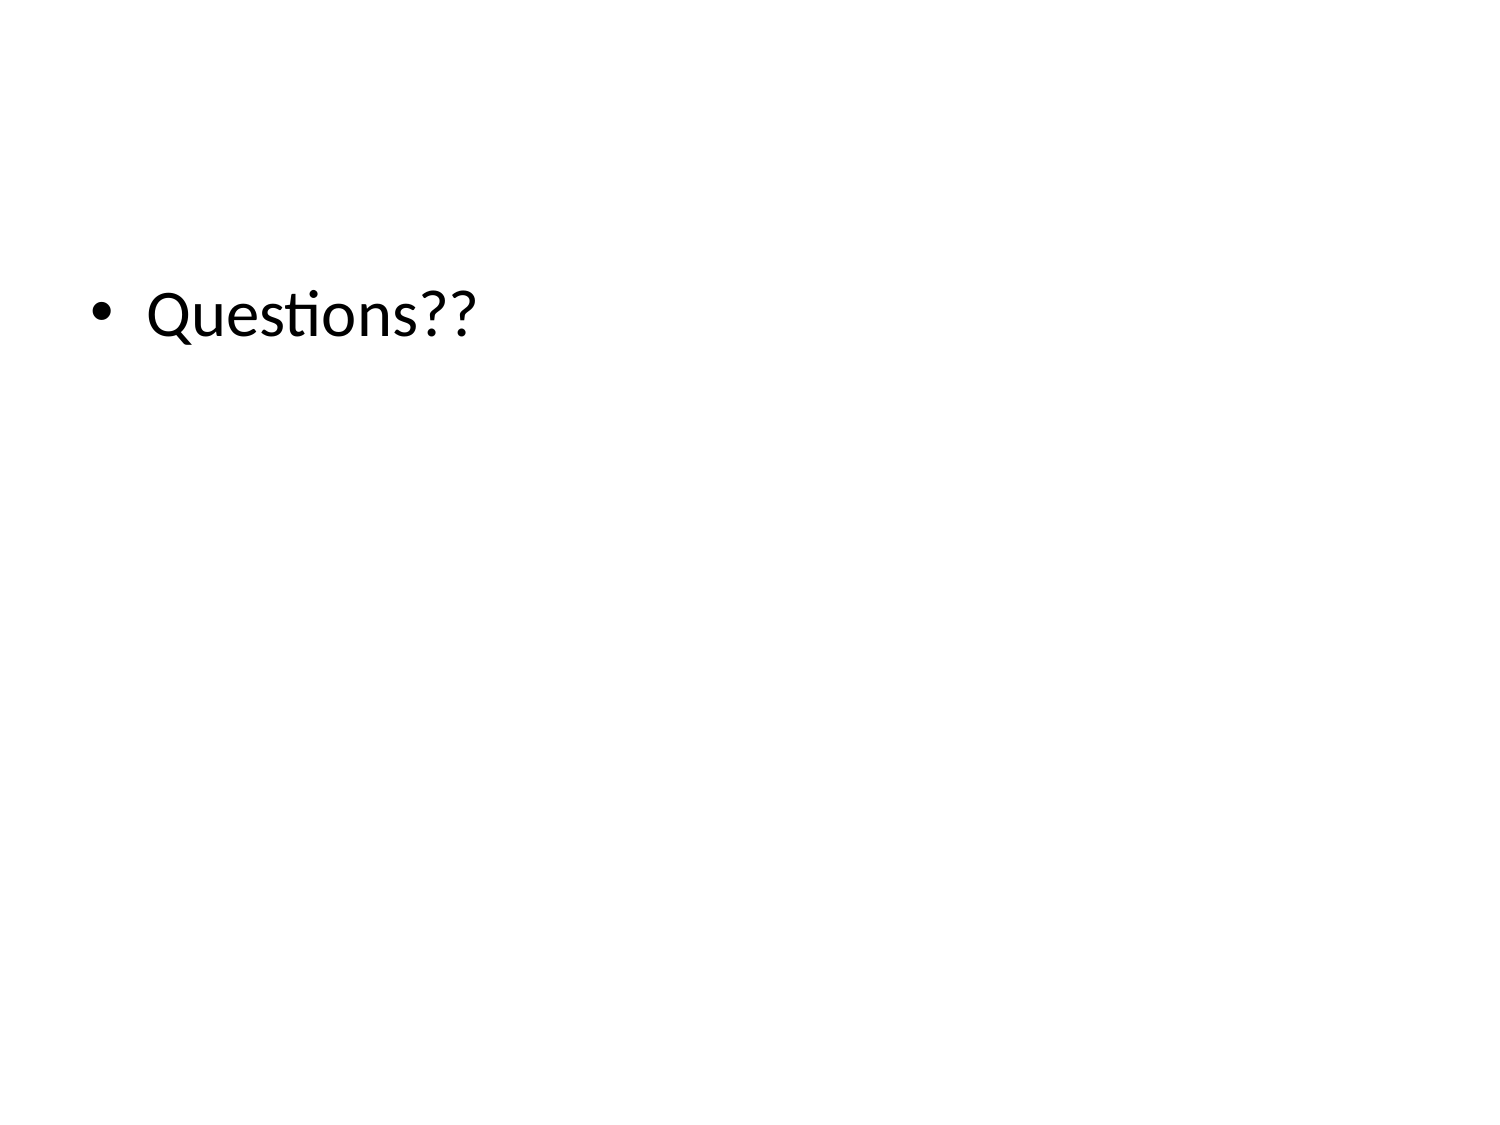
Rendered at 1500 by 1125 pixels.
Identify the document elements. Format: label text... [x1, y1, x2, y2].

list Questions?? [75, 262, 1425, 1005]
